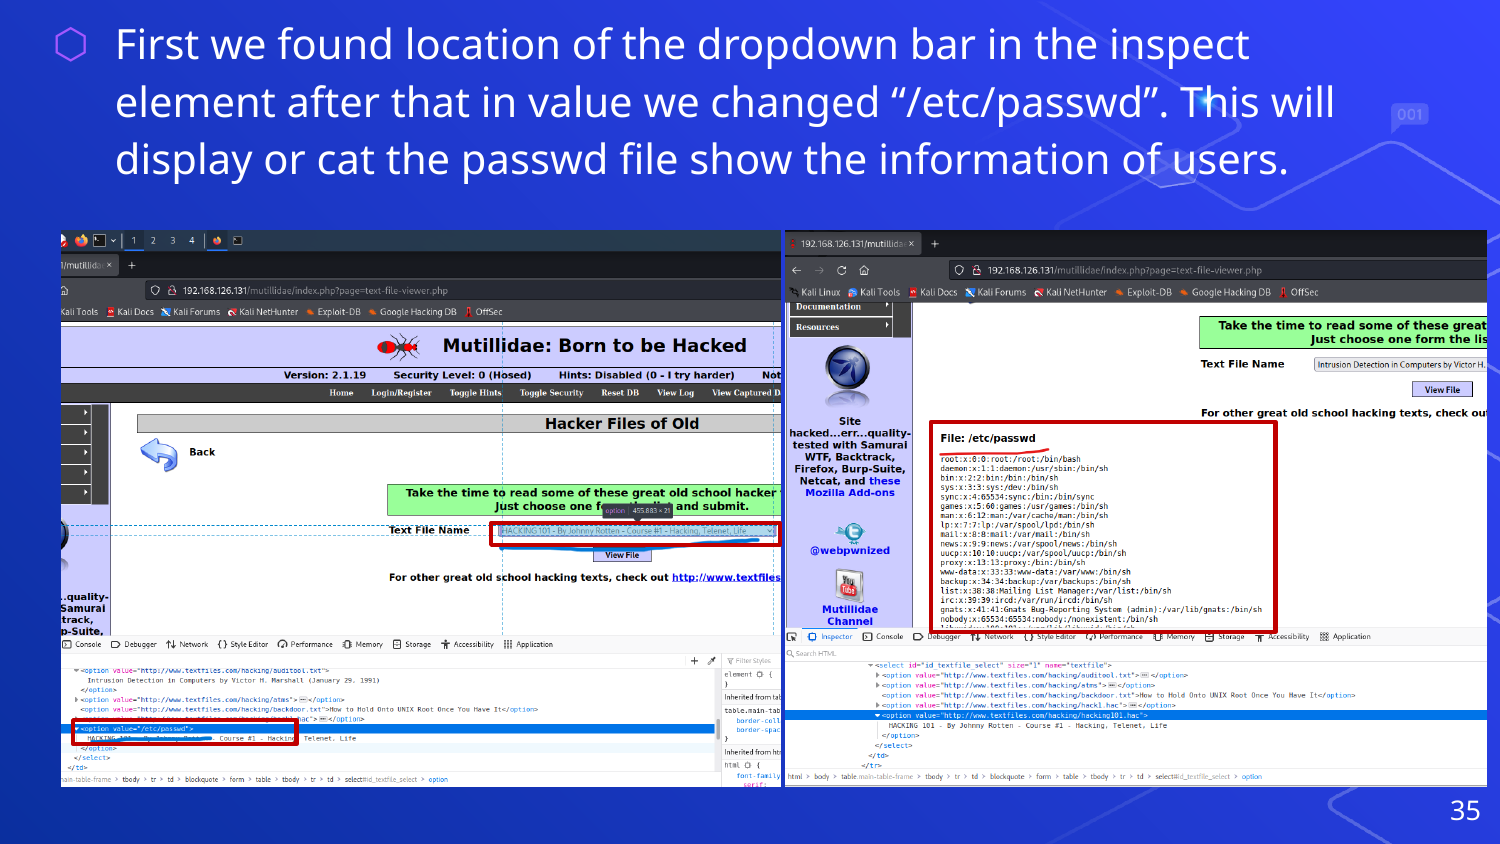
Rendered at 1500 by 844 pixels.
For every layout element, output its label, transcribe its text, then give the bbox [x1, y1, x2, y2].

list First we found location of the dropdown bar in the inspect element after that in value we changed “/etc/passwd”. This will display or cat the passwd file show the information of users. [40, 10, 1409, 733]
slide_number 35 [1391, 796, 1482, 844]
picture [0, 0, 1500, 844]
